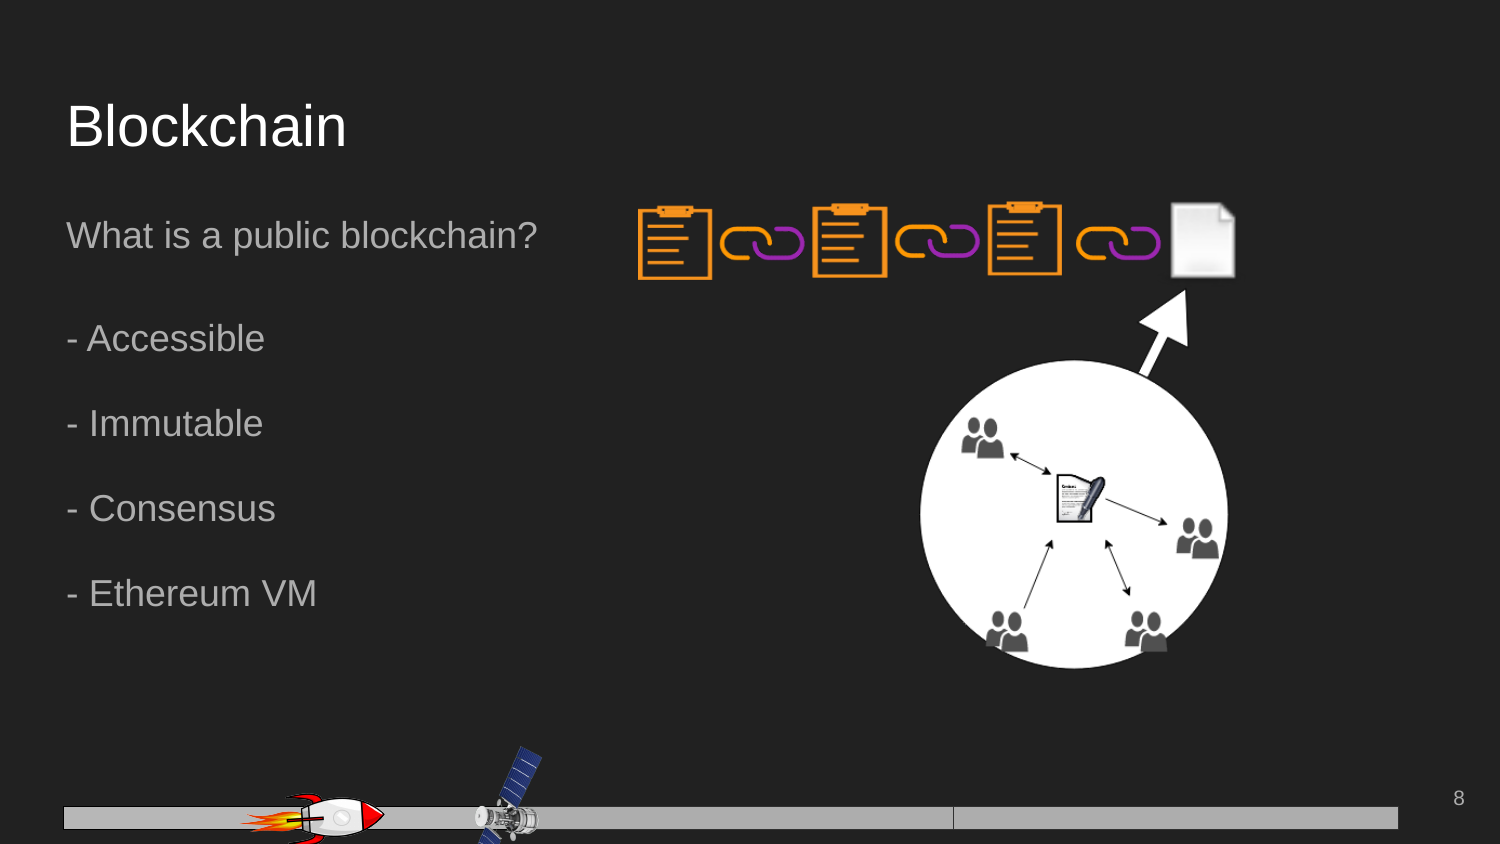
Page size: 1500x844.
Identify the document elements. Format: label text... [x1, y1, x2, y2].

picture [638, 188, 1247, 670]
title Blockchain [51, 72, 1449, 167]
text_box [368, 806, 437, 830]
picture [247, 745, 375, 844]
slide_number ‹#› [1389, 764, 1480, 830]
list What is a public blockchain? - Accessible - Immutable - Consensus - Ethereum VM [51, 189, 618, 651]
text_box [577, 806, 1399, 830]
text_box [63, 806, 252, 830]
picture [437, 740, 578, 844]
